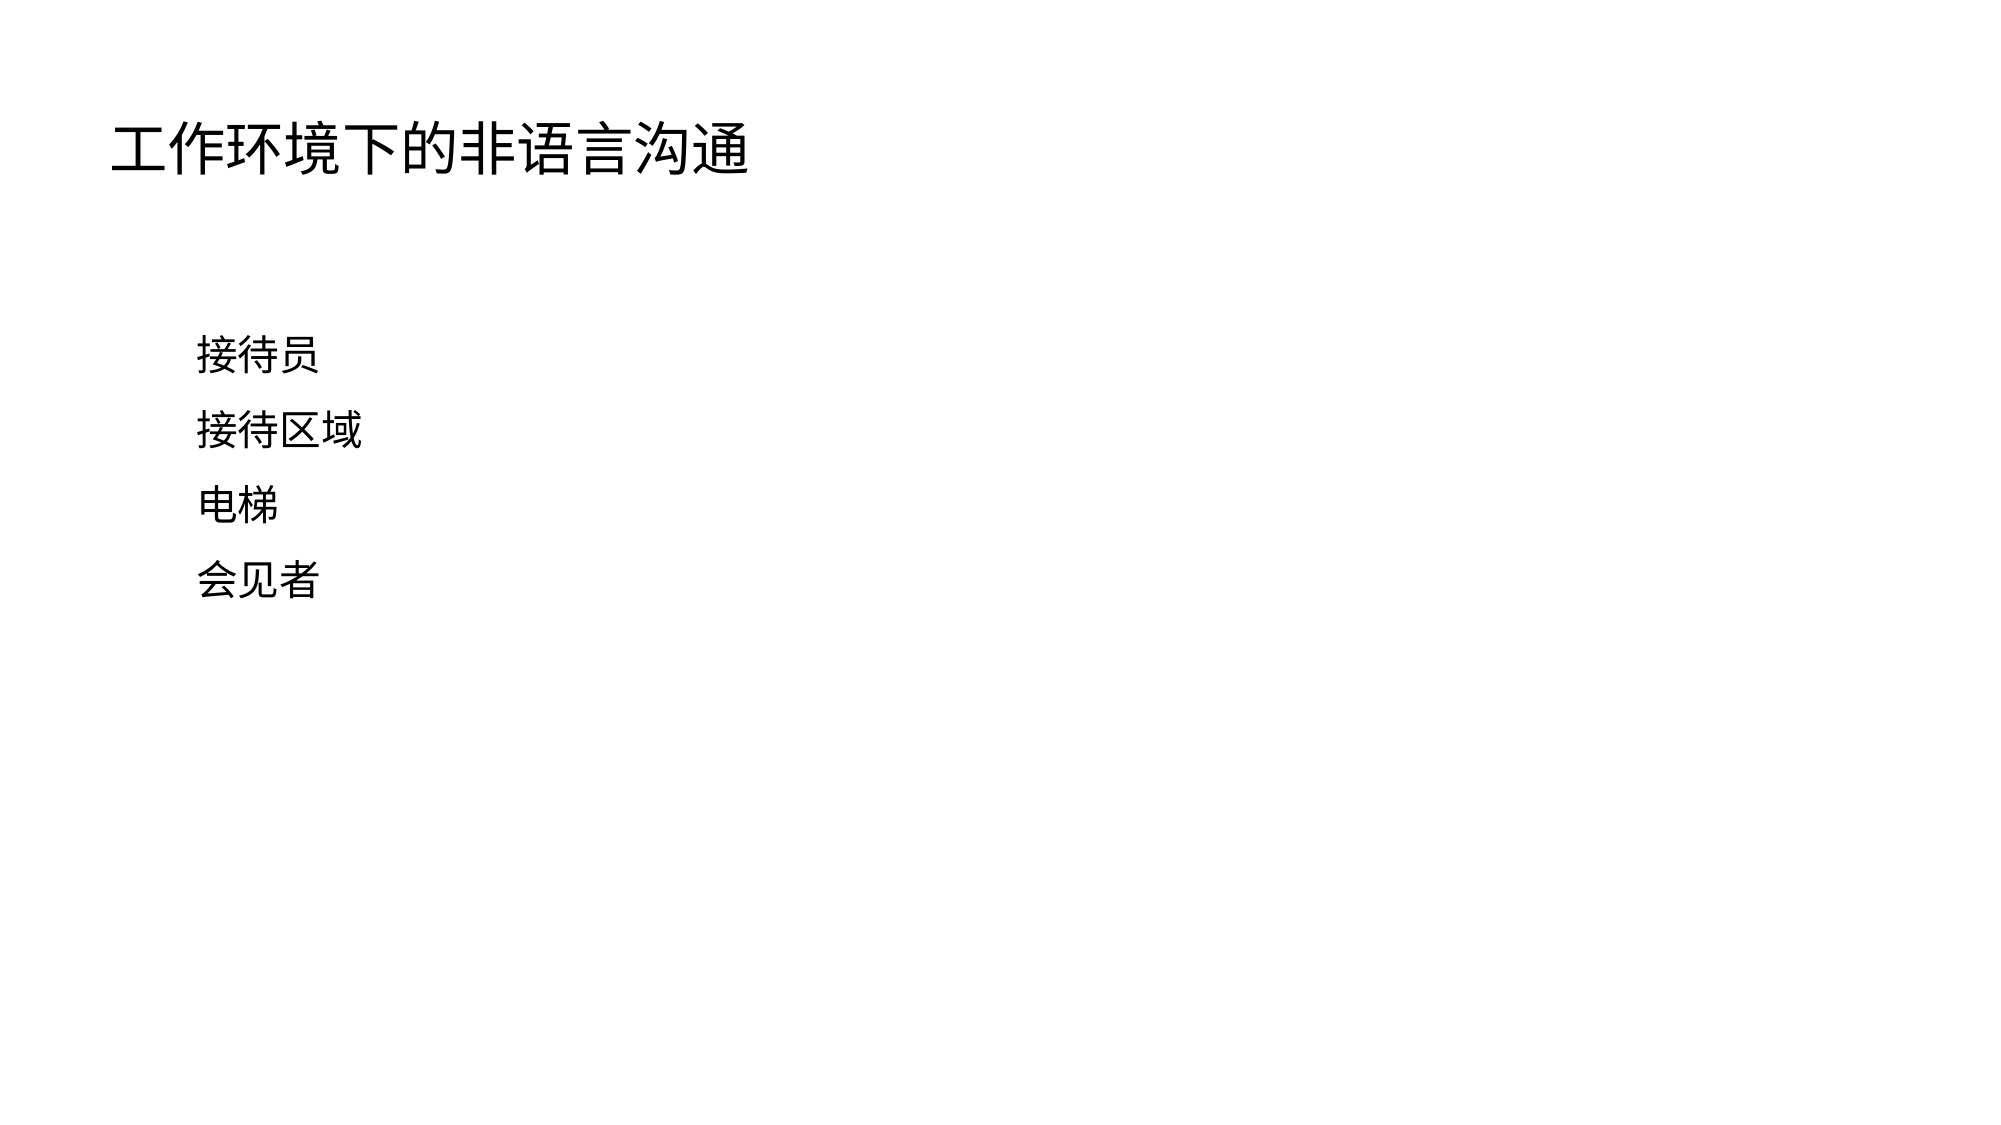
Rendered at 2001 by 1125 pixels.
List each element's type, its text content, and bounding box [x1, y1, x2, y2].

text_box 接待员 接待区域 电梯 会见者 [181, 296, 1075, 612]
text_box 工作环境下的非语言沟通 [94, 58, 837, 213]
